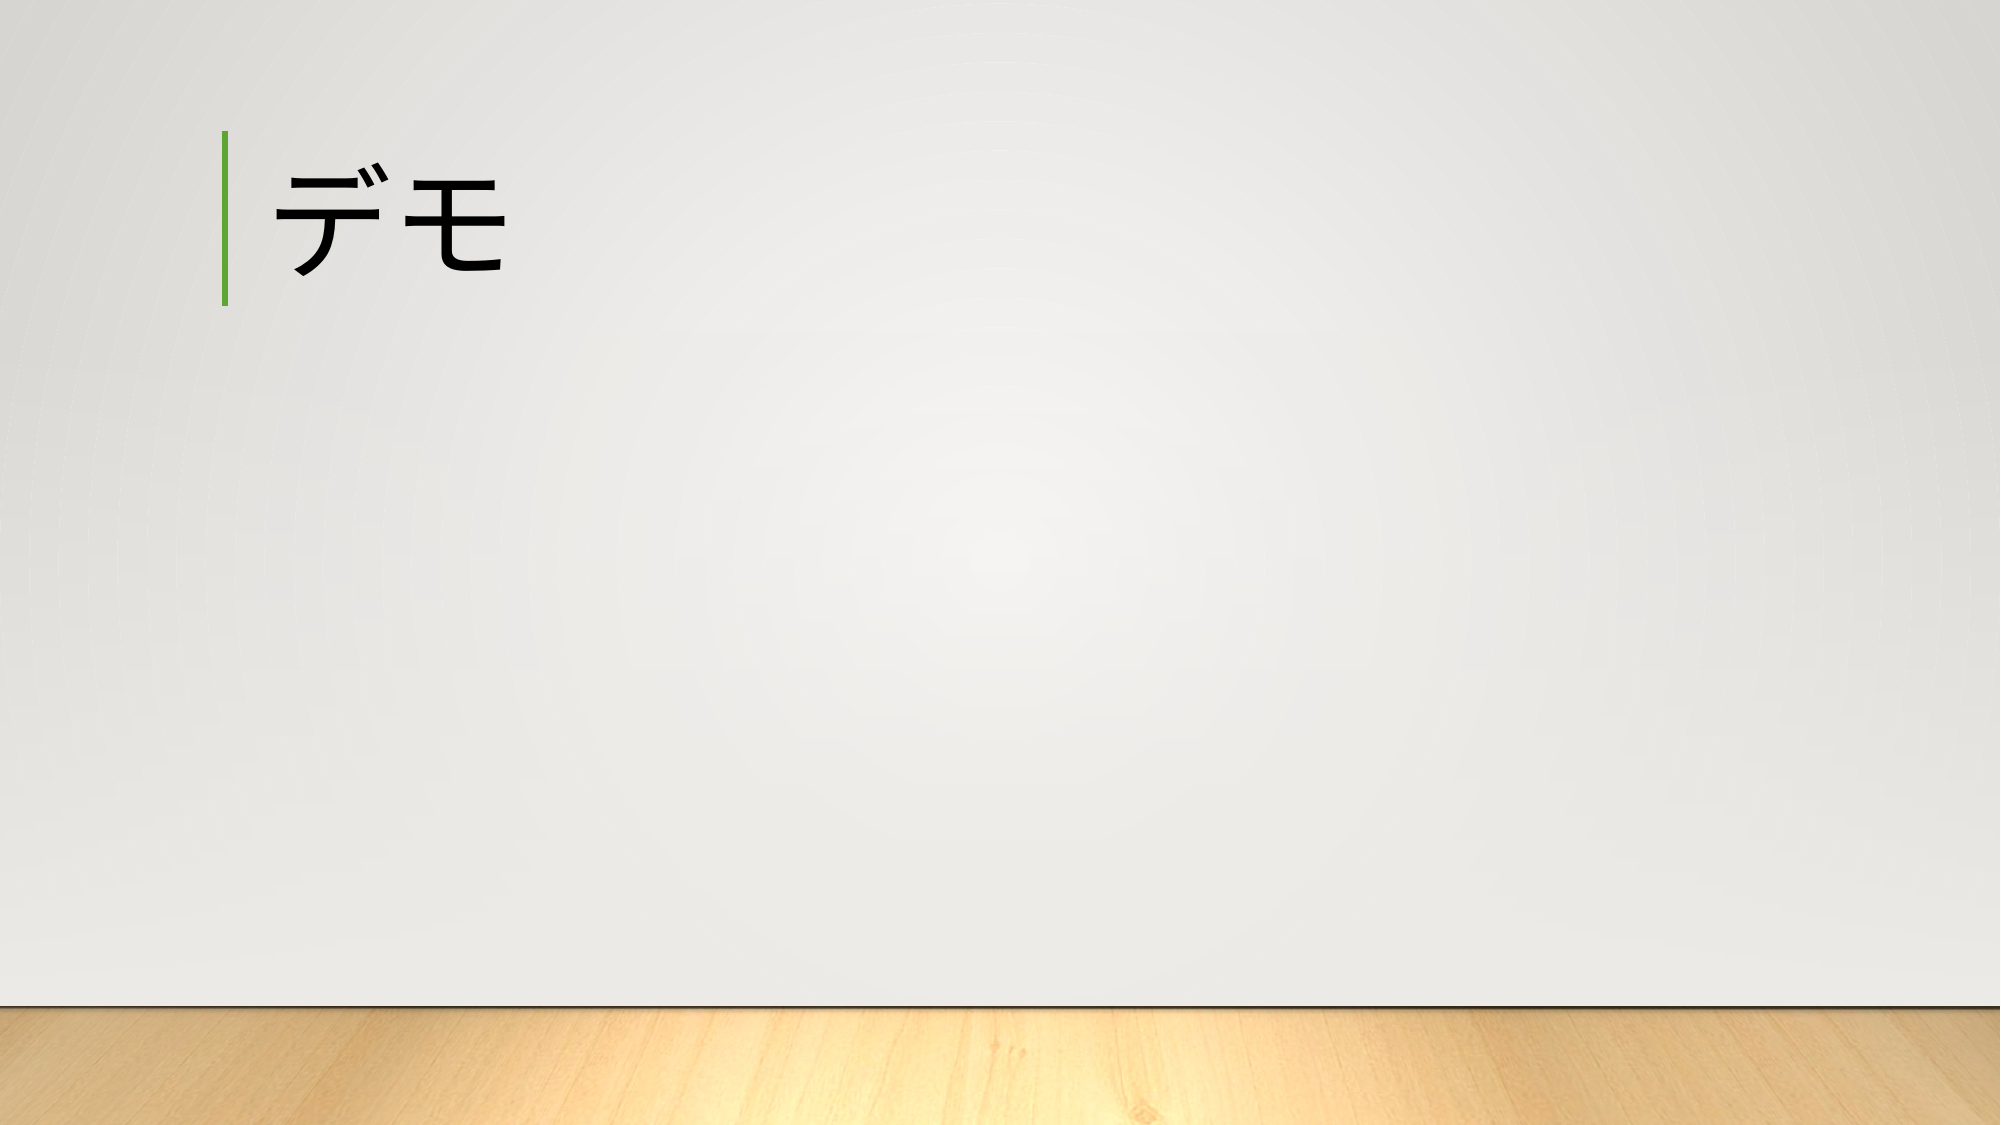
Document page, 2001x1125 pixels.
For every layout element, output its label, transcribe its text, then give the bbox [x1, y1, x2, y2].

title デモ [251, 131, 1814, 305]
picture [0, 1006, 2000, 1125]
